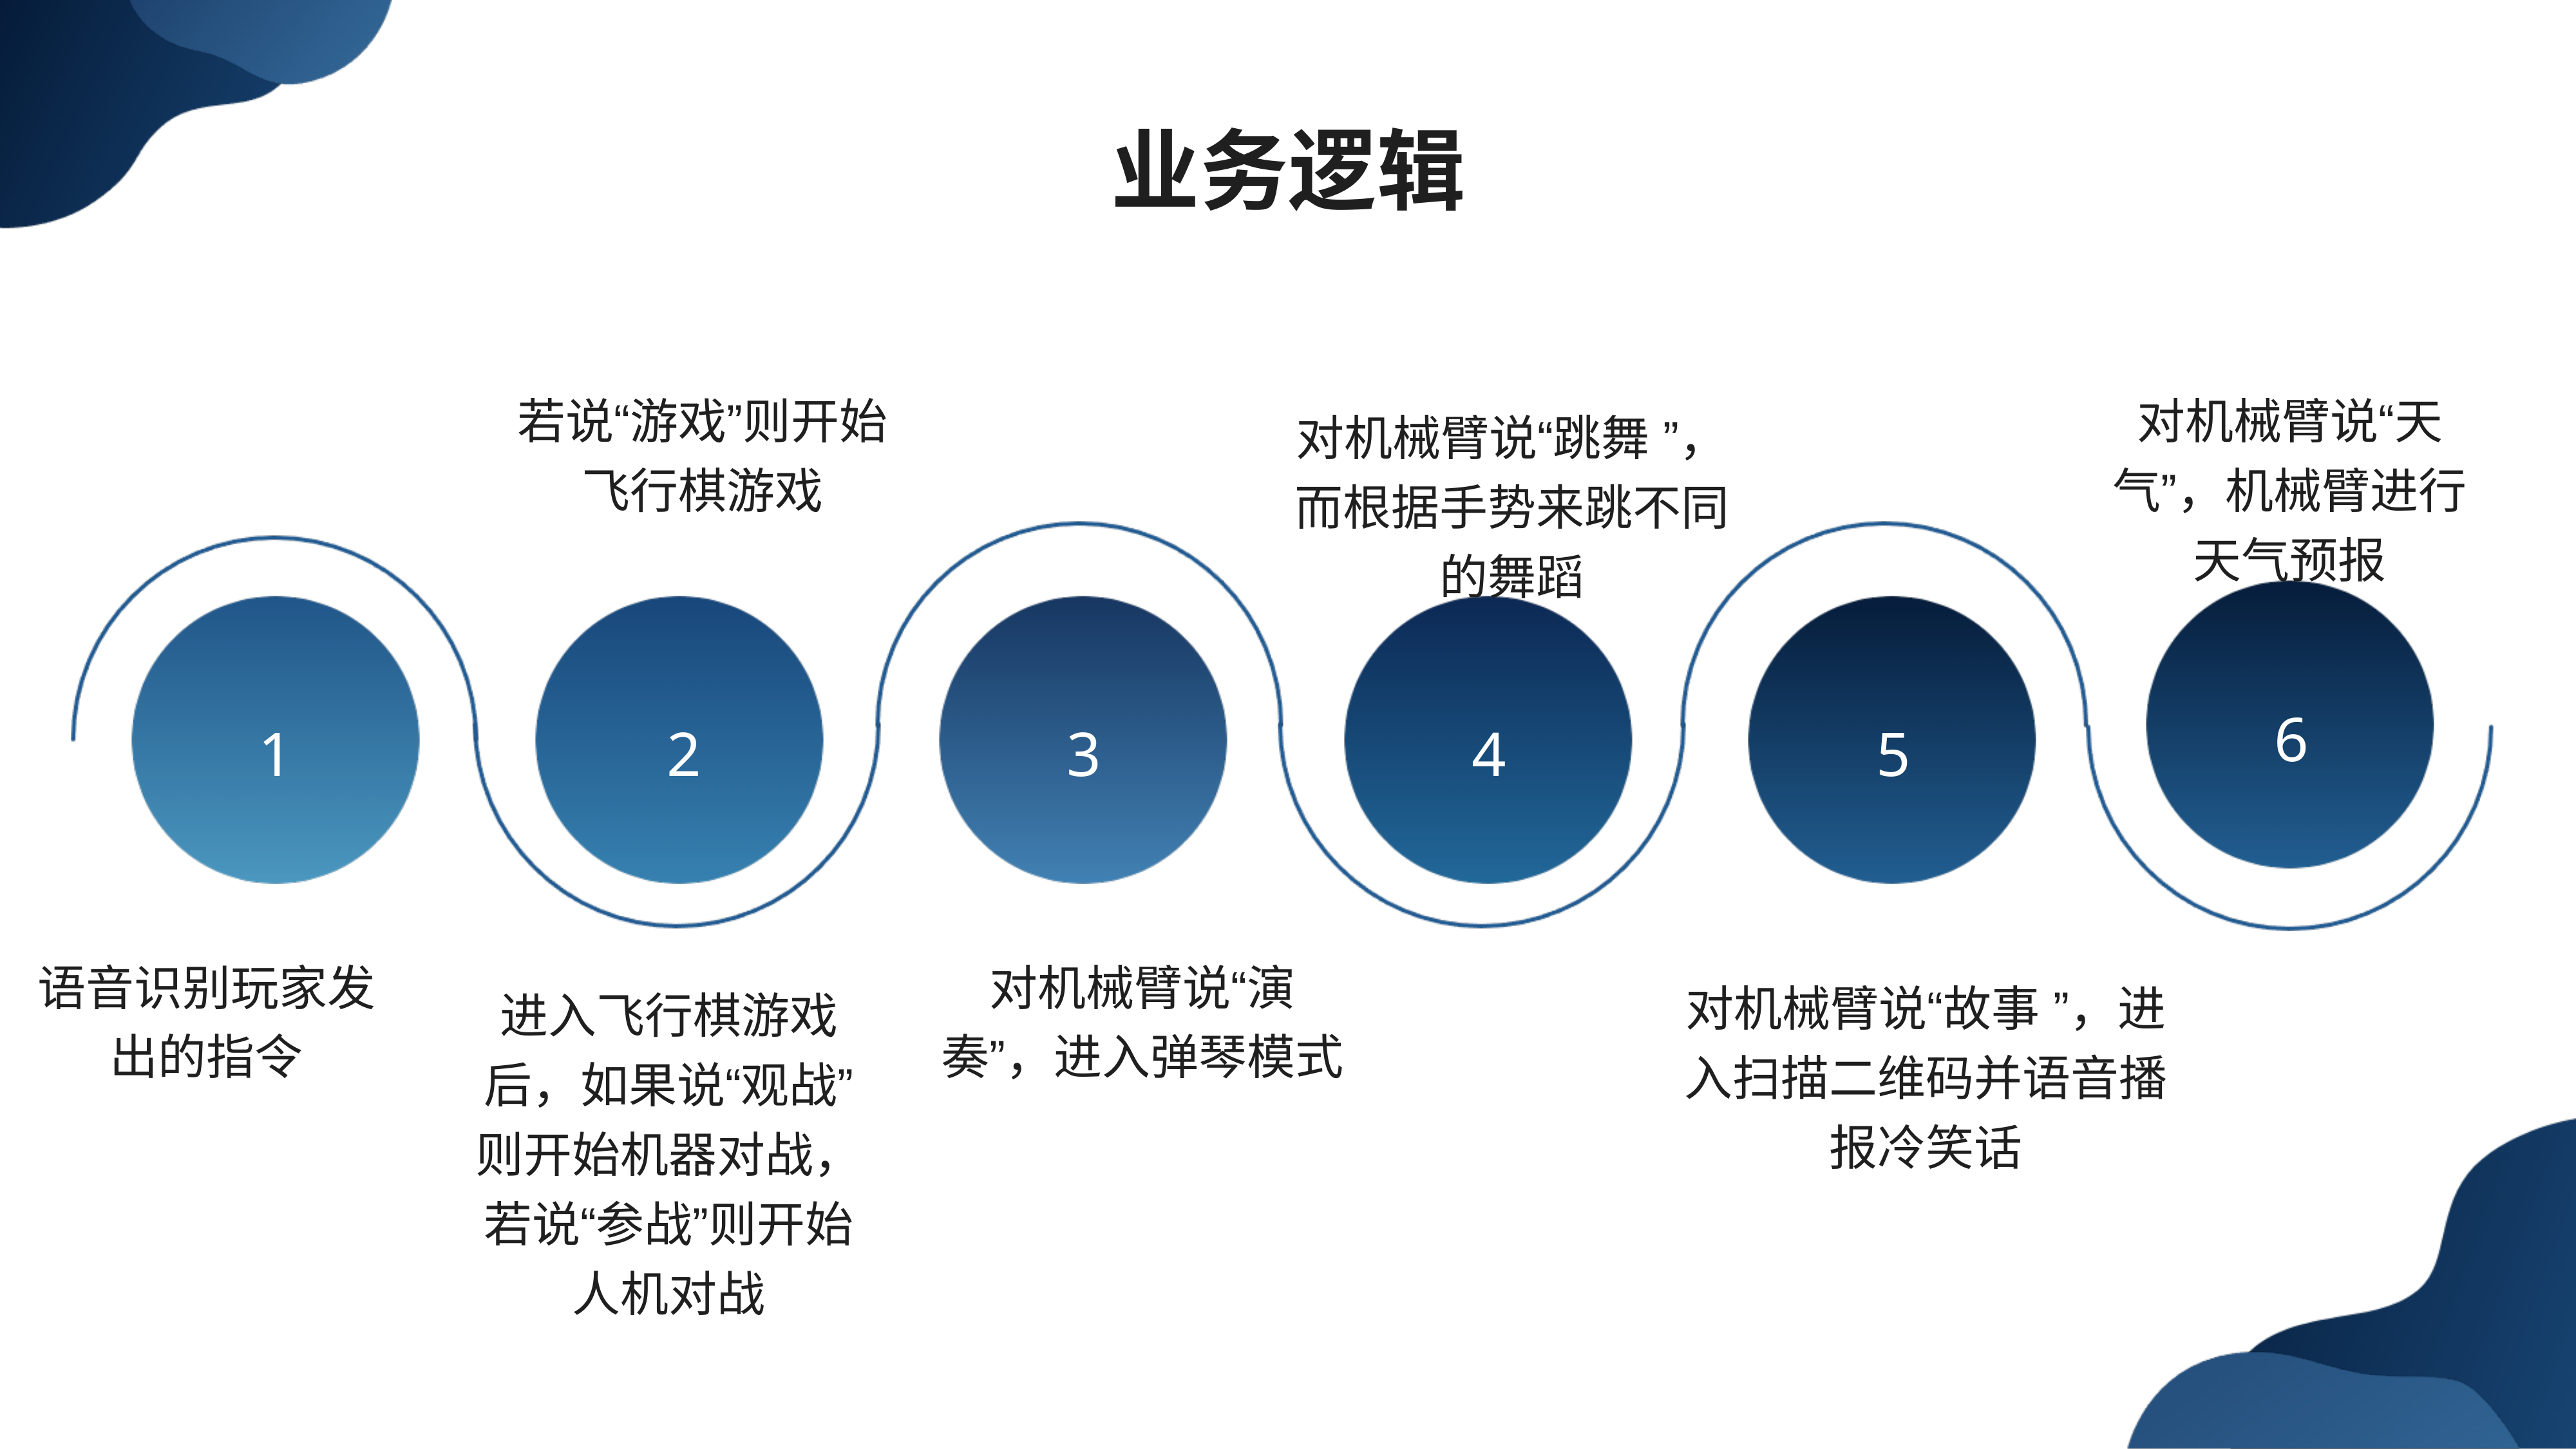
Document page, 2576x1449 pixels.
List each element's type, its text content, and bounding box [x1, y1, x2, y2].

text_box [26, 378, 2495, 1312]
text_box 业务逻辑 [818, 104, 1759, 212]
picture [2125, 1116, 2576, 1449]
picture [0, 0, 393, 234]
